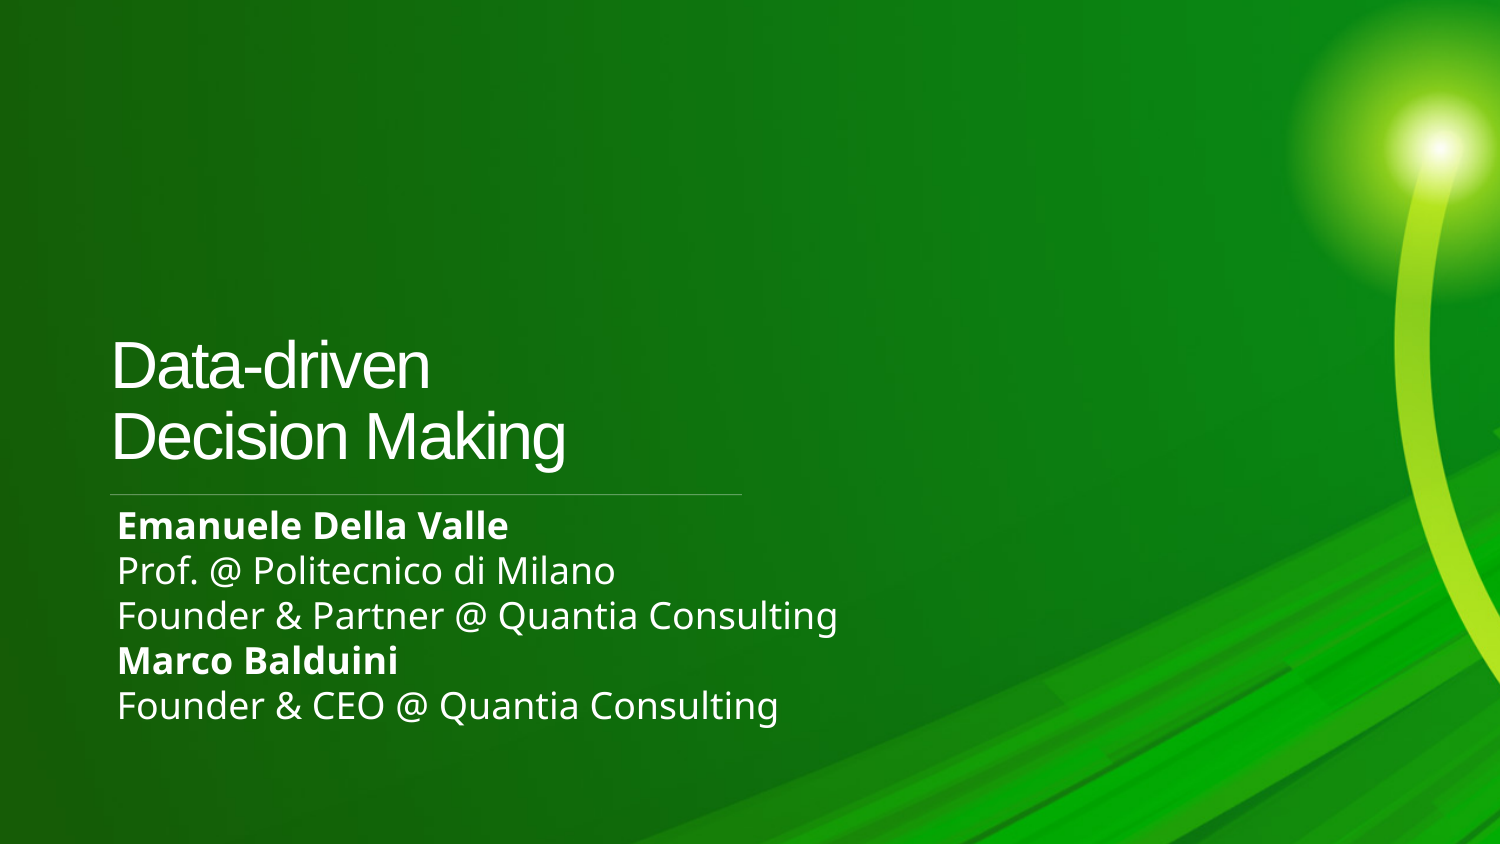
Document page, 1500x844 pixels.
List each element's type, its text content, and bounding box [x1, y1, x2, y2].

picture [0, 0, 1500, 844]
title Data-driven Decision Making [110, 253, 762, 475]
text_box Emanuele Della Valle Prof. @ Politecnico di Milano Founder & Partner @ Quantia Consulting Marco Balduini Founder & CEO @ Quantia Consulting [116, 502, 986, 630]
